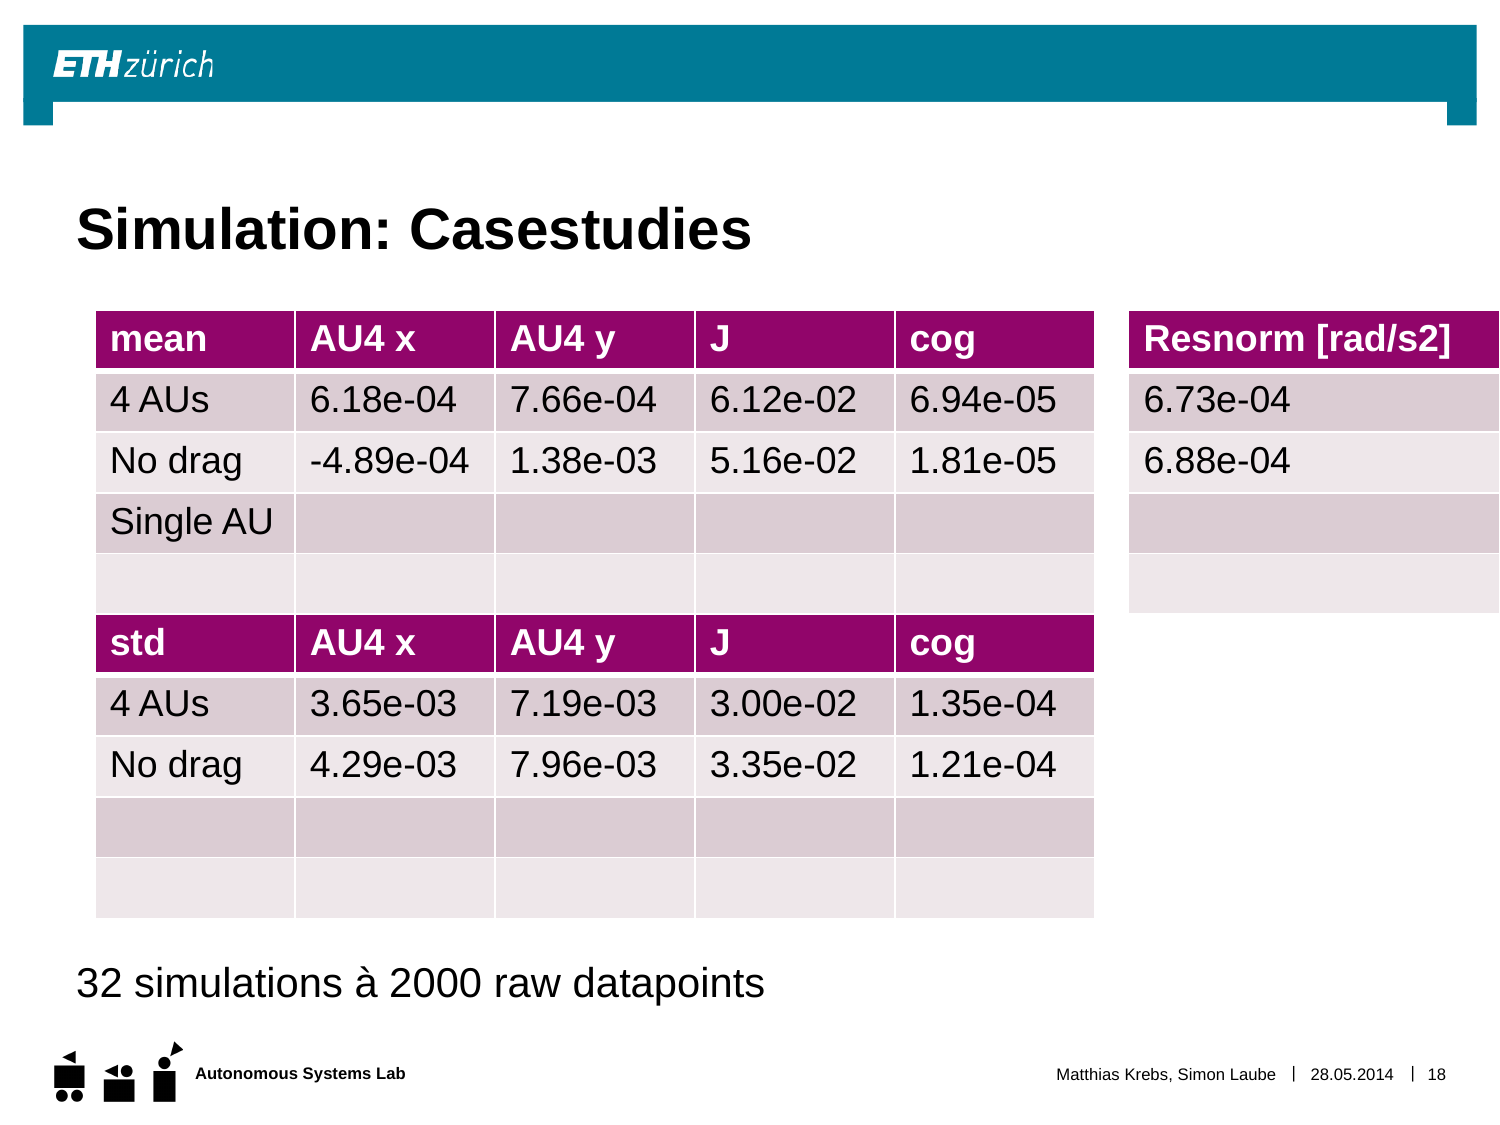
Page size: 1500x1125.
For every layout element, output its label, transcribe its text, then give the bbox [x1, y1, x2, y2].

table_cell 3.65e-03 [296, 678, 494, 735]
table_header J [696, 311, 894, 368]
table_cell [696, 858, 894, 918]
table_cell [896, 494, 1094, 553]
table_cell 1.21e-04 [896, 737, 1094, 796]
table_cell [896, 798, 1094, 857]
table_cell 3.00e-02 [696, 678, 894, 735]
table_cell [896, 554, 1094, 613]
table_cell 5.16e-02 [696, 433, 894, 492]
table_cell [96, 798, 294, 857]
table_cell [1129, 494, 1499, 553]
table_cell 6.12e-02 [696, 374, 894, 431]
table_cell [296, 494, 494, 553]
table_header mean [96, 311, 294, 368]
table_cell 4.29e-03 [296, 737, 494, 796]
table_cell [296, 858, 494, 918]
table_cell [1129, 554, 1499, 613]
table_header Resnorm [rad/s2] [1129, 311, 1499, 368]
table_cell 6.94e-05 [896, 374, 1094, 431]
table_cell [696, 494, 894, 553]
table_cell -4.89e-04 [296, 433, 494, 492]
table_cell [696, 798, 894, 857]
table_cell 4 AUs [96, 374, 294, 431]
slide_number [1302, 1034, 1403, 1112]
table_header cog [896, 615, 1094, 672]
slide_number 18 [1415, 1034, 1459, 1112]
table_header J [696, 615, 894, 672]
footer Matthias Krebs, Simon Laube [750, 1034, 1277, 1112]
text_box 32 simulations à 2000 raw datapoints [53, 955, 1220, 1025]
table_cell 6.18e-04 [296, 374, 494, 431]
table_cell 4 AUs [96, 678, 294, 735]
table_header AU4 y [496, 311, 694, 368]
table_cell 7.19e-03 [496, 678, 694, 735]
table_cell 3.35e-02 [696, 737, 894, 796]
table_header AU4 x [296, 615, 494, 672]
table_cell [296, 798, 494, 857]
table_cell No drag [96, 737, 294, 796]
table_cell [296, 554, 494, 613]
table_cell 6.73e-04 [1129, 374, 1499, 431]
table_cell No drag [96, 433, 294, 492]
table_cell 7.66e-04 [496, 374, 694, 431]
table_cell 1.35e-04 [896, 678, 1094, 735]
table_cell [896, 858, 1094, 918]
table_cell [496, 858, 694, 918]
table_cell 1.81e-05 [896, 433, 1094, 492]
table_cell 7.96e-03 [496, 737, 694, 796]
table_cell [96, 554, 294, 613]
table_cell [496, 554, 694, 613]
table_header AU4 y [496, 615, 694, 672]
table_header cog [896, 311, 1094, 368]
table_cell [496, 798, 694, 857]
table_cell Single AU [96, 494, 294, 553]
table_cell [96, 858, 294, 918]
table_cell 1.38e-03 [496, 433, 694, 492]
title Simulation: Casestudies [53, 101, 1447, 262]
table_cell [696, 554, 894, 613]
table_header std [96, 615, 294, 672]
table_cell 6.88e-04 [1129, 433, 1499, 492]
table_header AU4 x [296, 311, 494, 368]
table_cell [496, 494, 694, 553]
